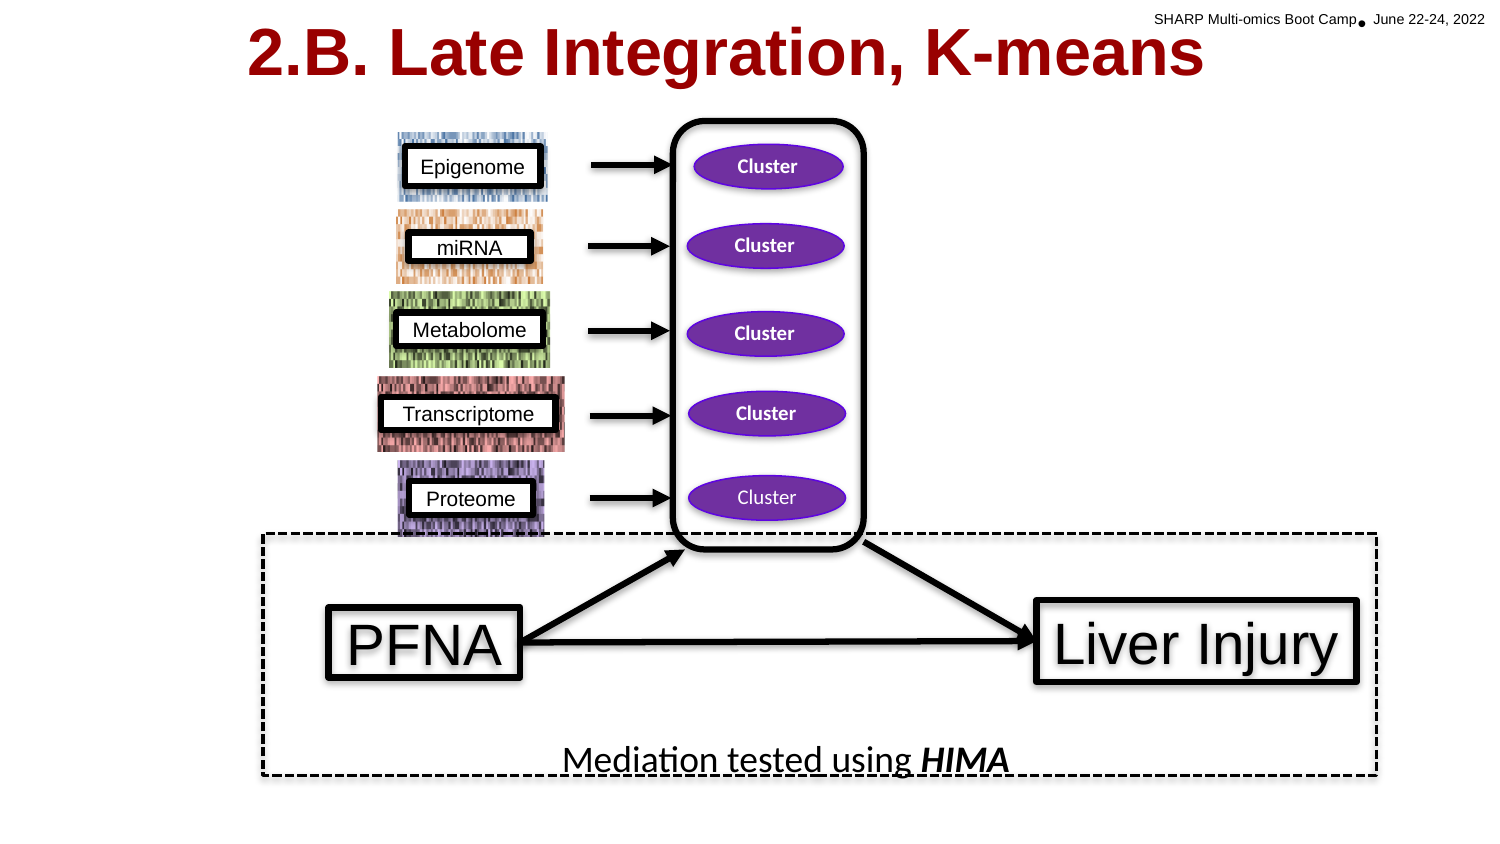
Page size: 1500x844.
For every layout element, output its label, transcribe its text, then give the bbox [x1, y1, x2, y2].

text_box [262, 533, 1377, 674]
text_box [388, 290, 845, 368]
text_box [863, 541, 1037, 642]
title 2.B. Late Integration, K-means [13, 1, 1442, 123]
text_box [395, 208, 845, 284]
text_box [397, 460, 846, 537]
text_box [682, 120, 865, 532]
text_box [377, 374, 846, 453]
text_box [397, 131, 844, 202]
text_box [520, 549, 686, 640]
picture [0, 675, 1500, 844]
